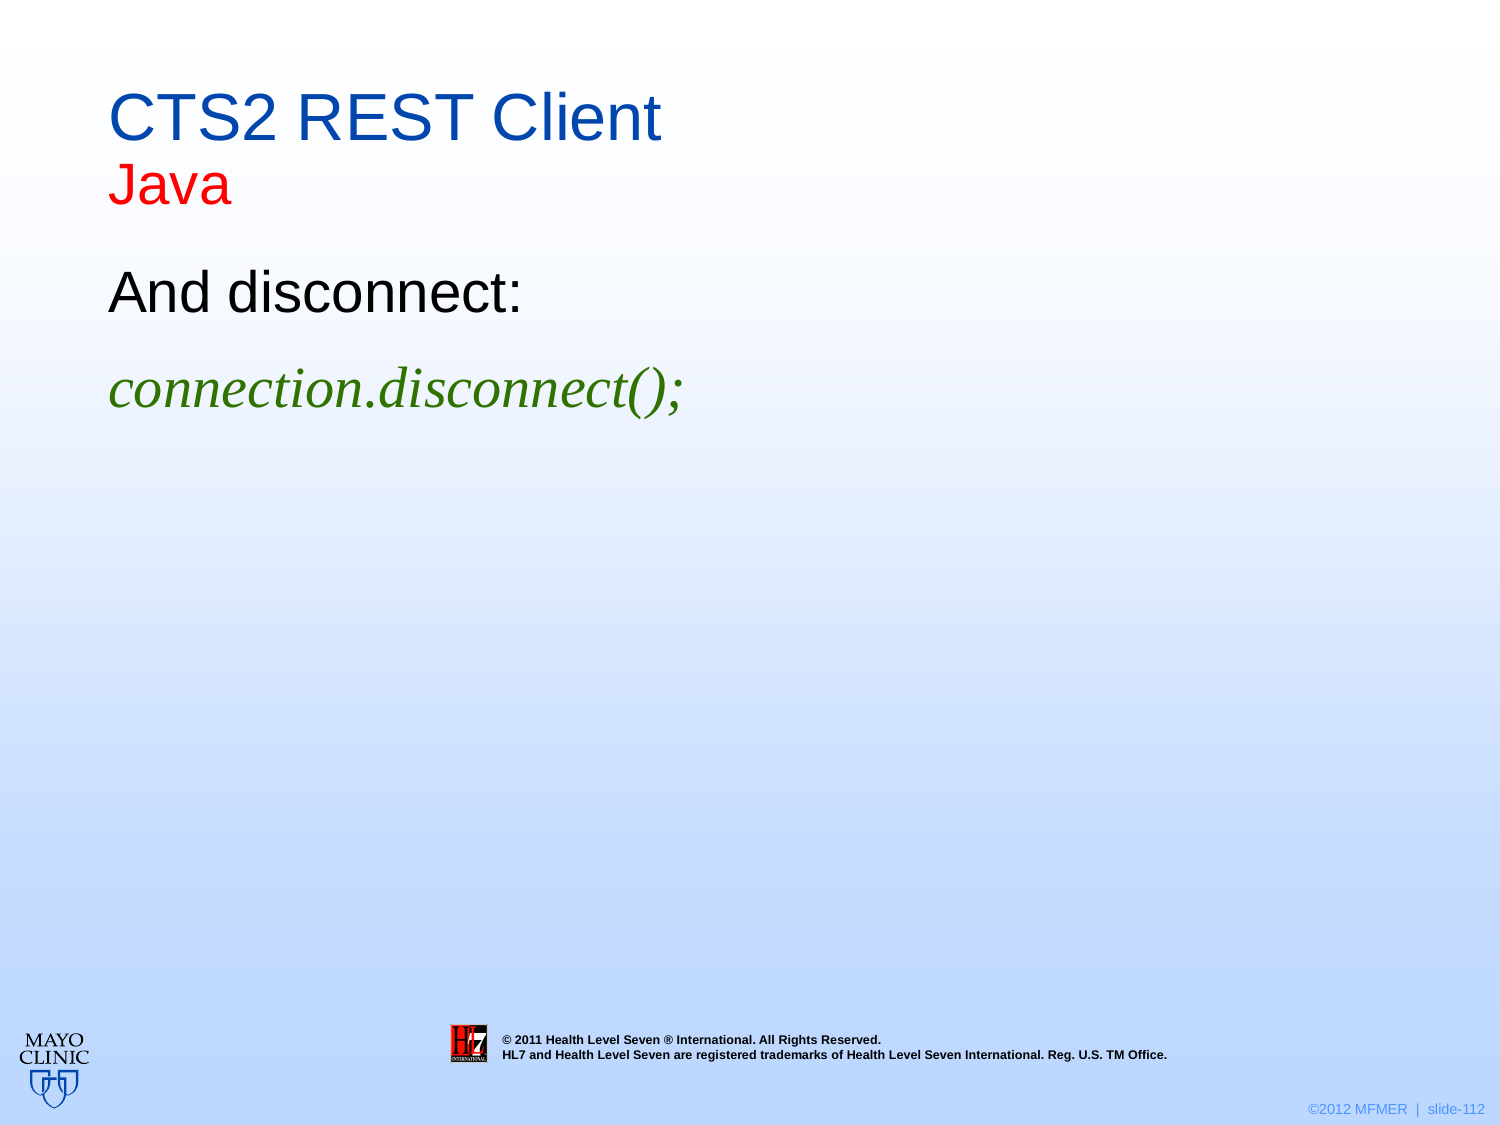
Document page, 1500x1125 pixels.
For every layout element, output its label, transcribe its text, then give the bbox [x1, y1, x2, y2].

list And disconnect: connection.disconnect(); [108, 224, 1392, 1013]
picture [0, 0, 1500, 1125]
title CTS2 REST Client Java [108, 0, 1392, 224]
